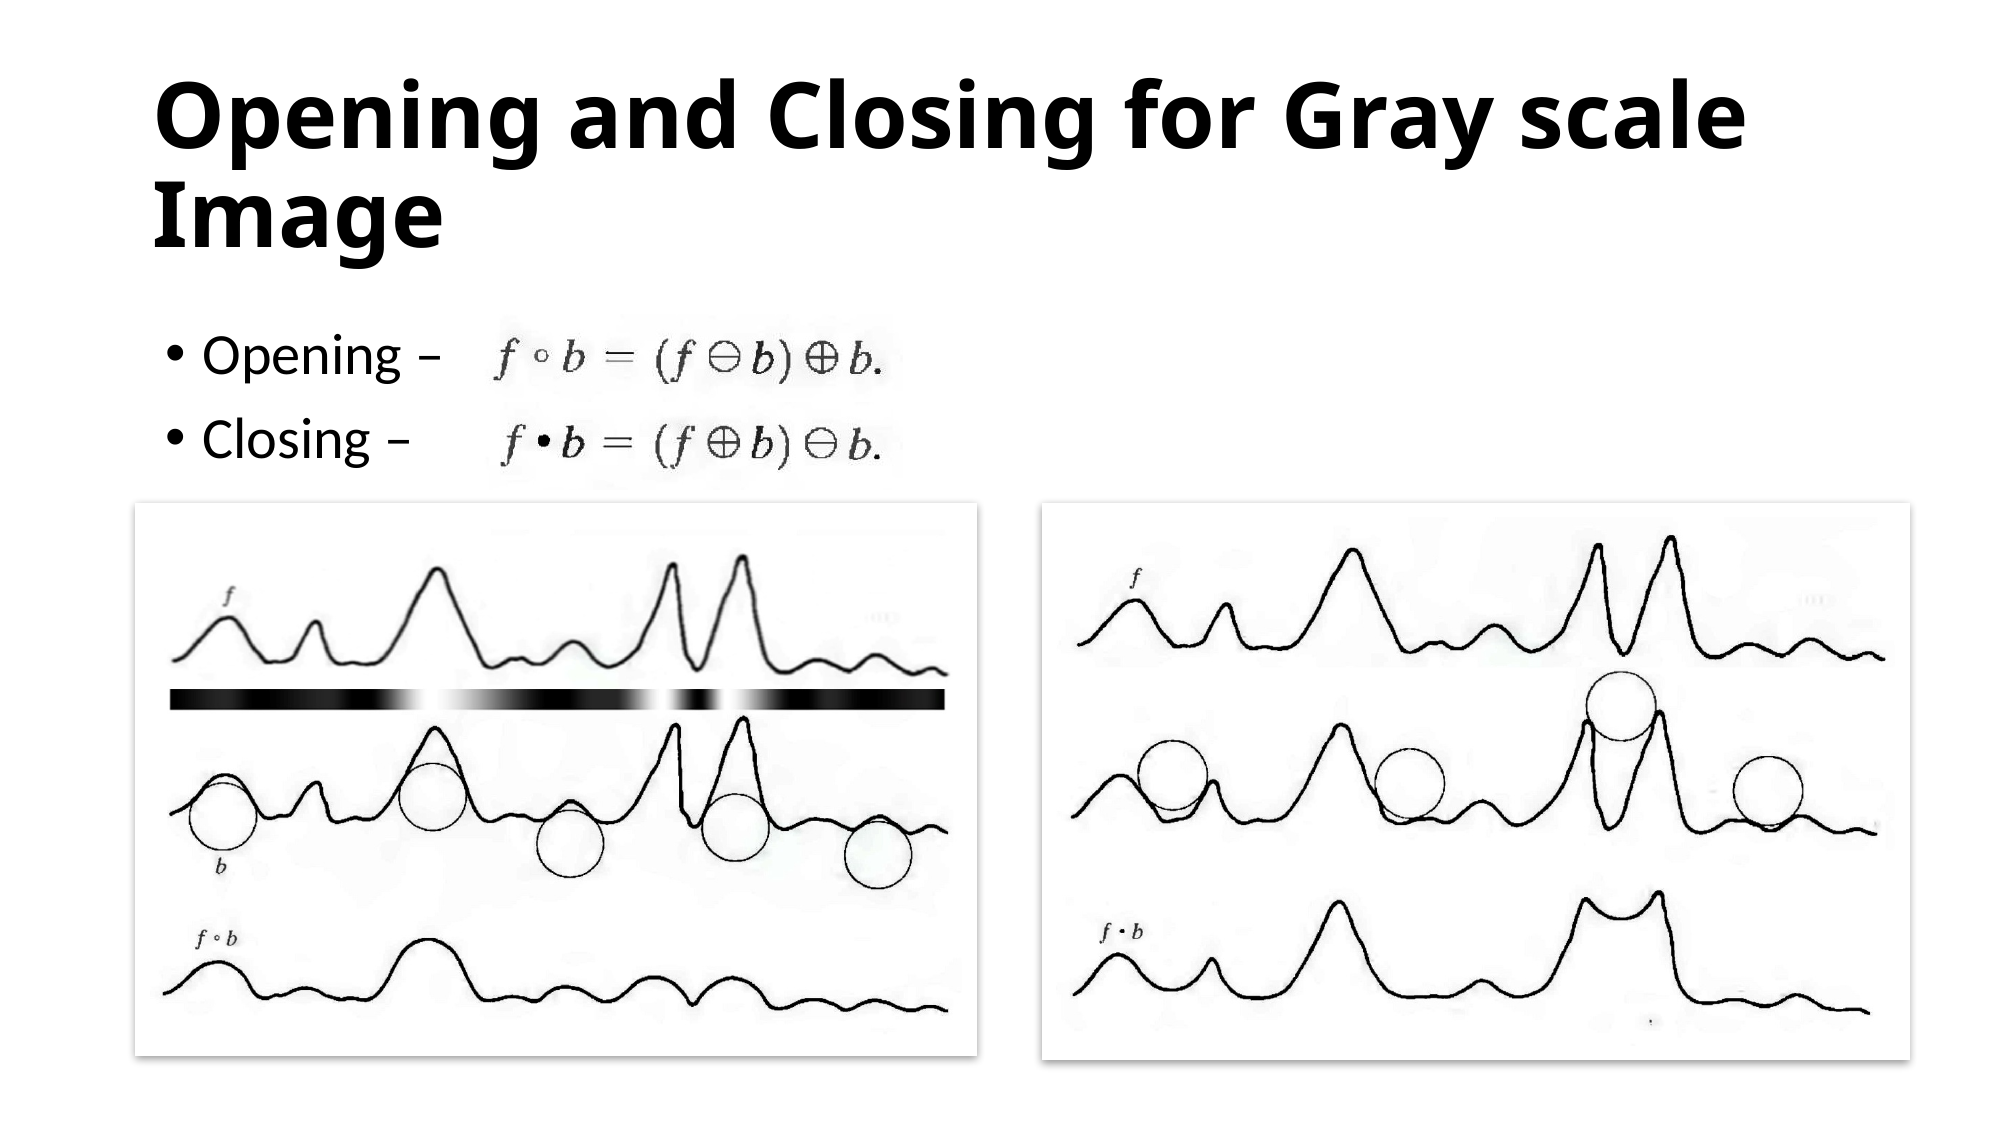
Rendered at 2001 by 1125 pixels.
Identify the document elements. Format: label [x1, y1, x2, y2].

picture [1056, 517, 1896, 1046]
picture [149, 516, 963, 1042]
title [137, 59, 1863, 278]
picture [477, 314, 903, 490]
text_box [149, 317, 1500, 1038]
